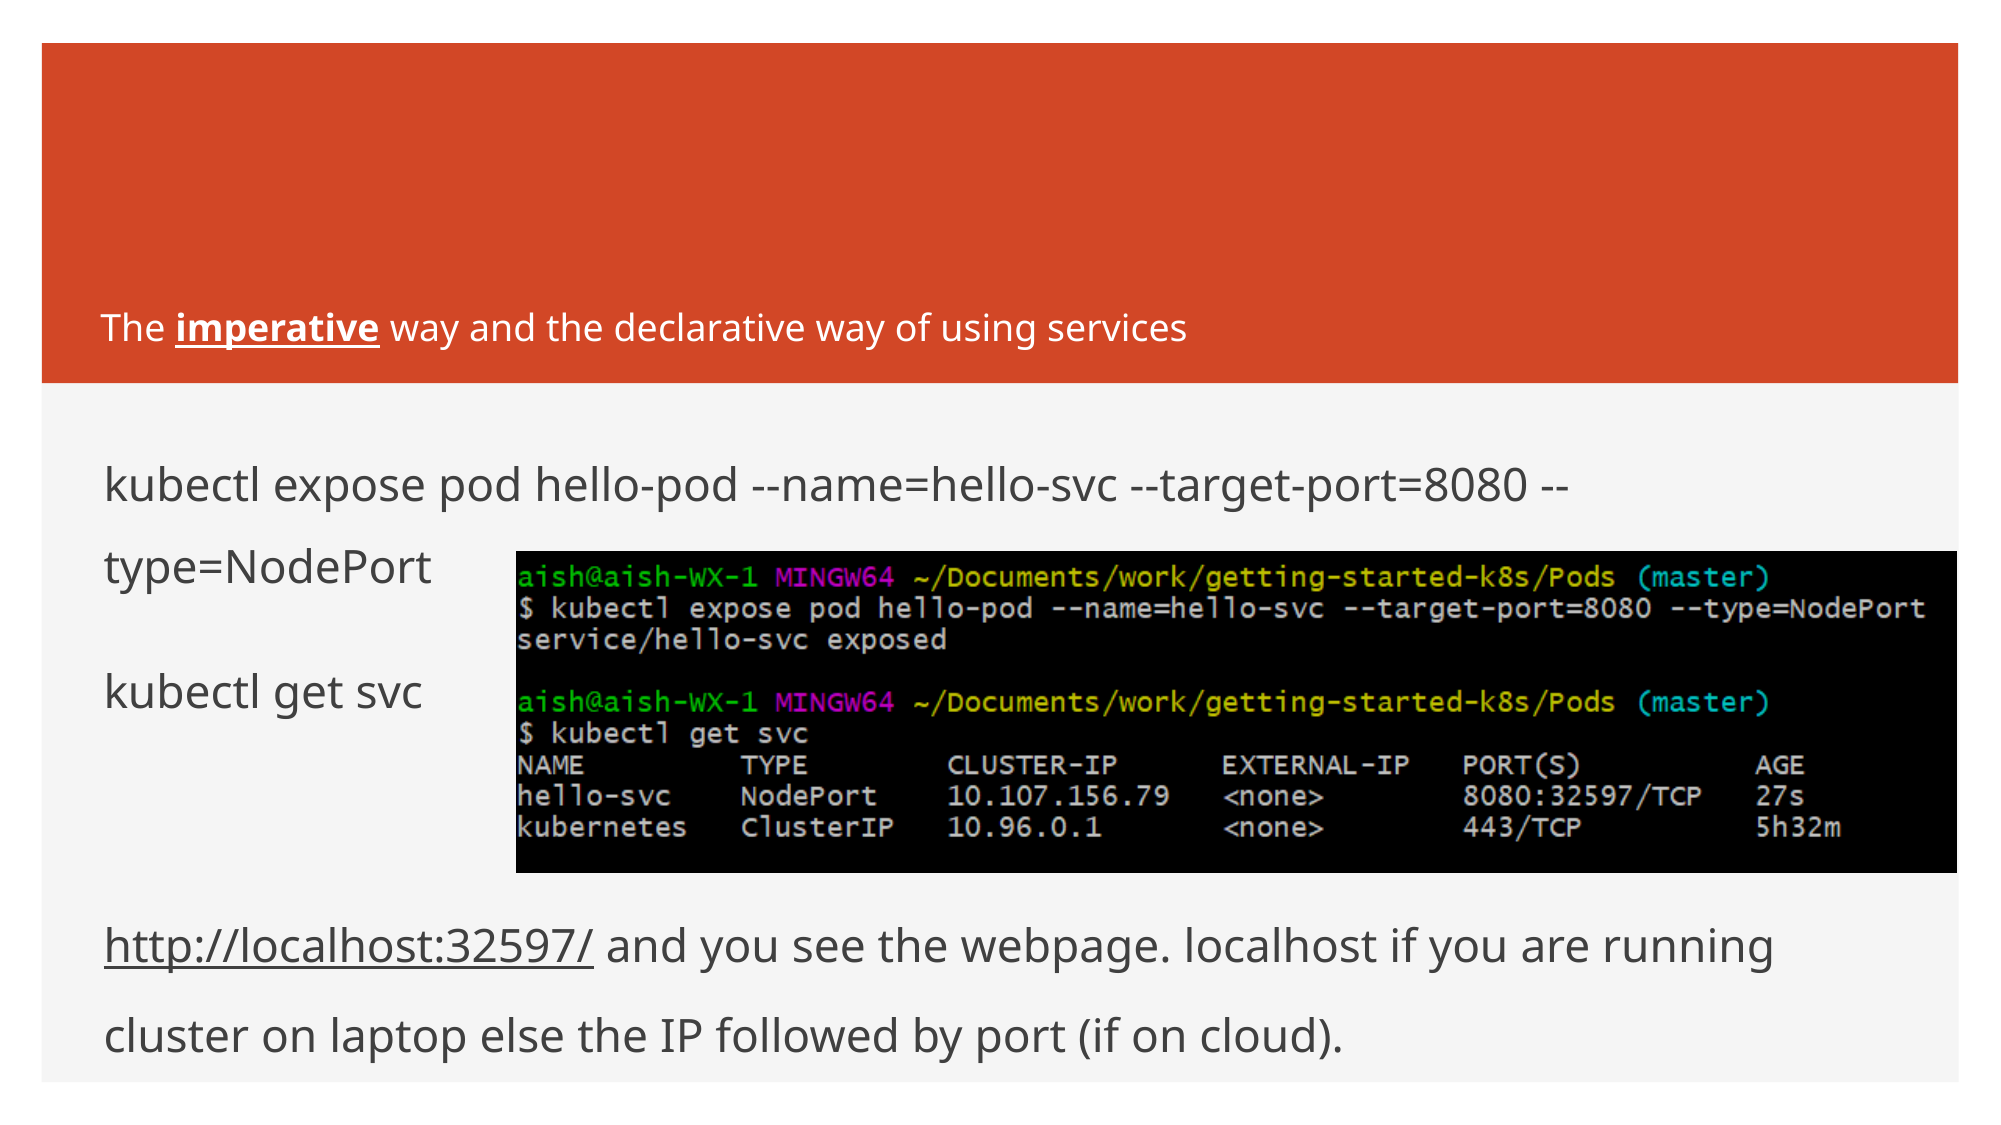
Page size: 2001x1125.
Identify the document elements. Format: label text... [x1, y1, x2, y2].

title The imperative way and the declarative way of using services [85, 251, 1214, 357]
picture [516, 551, 1957, 873]
list kubectl expose pod hello-pod --name=hello-svc --target-port=8080 --type=NodePort kubectl get svc http://localhost:32597/ and you see the webpage. localhost if you are running cluster on laptop else the IP followed by port (if on cloud). [88, 420, 1903, 1073]
